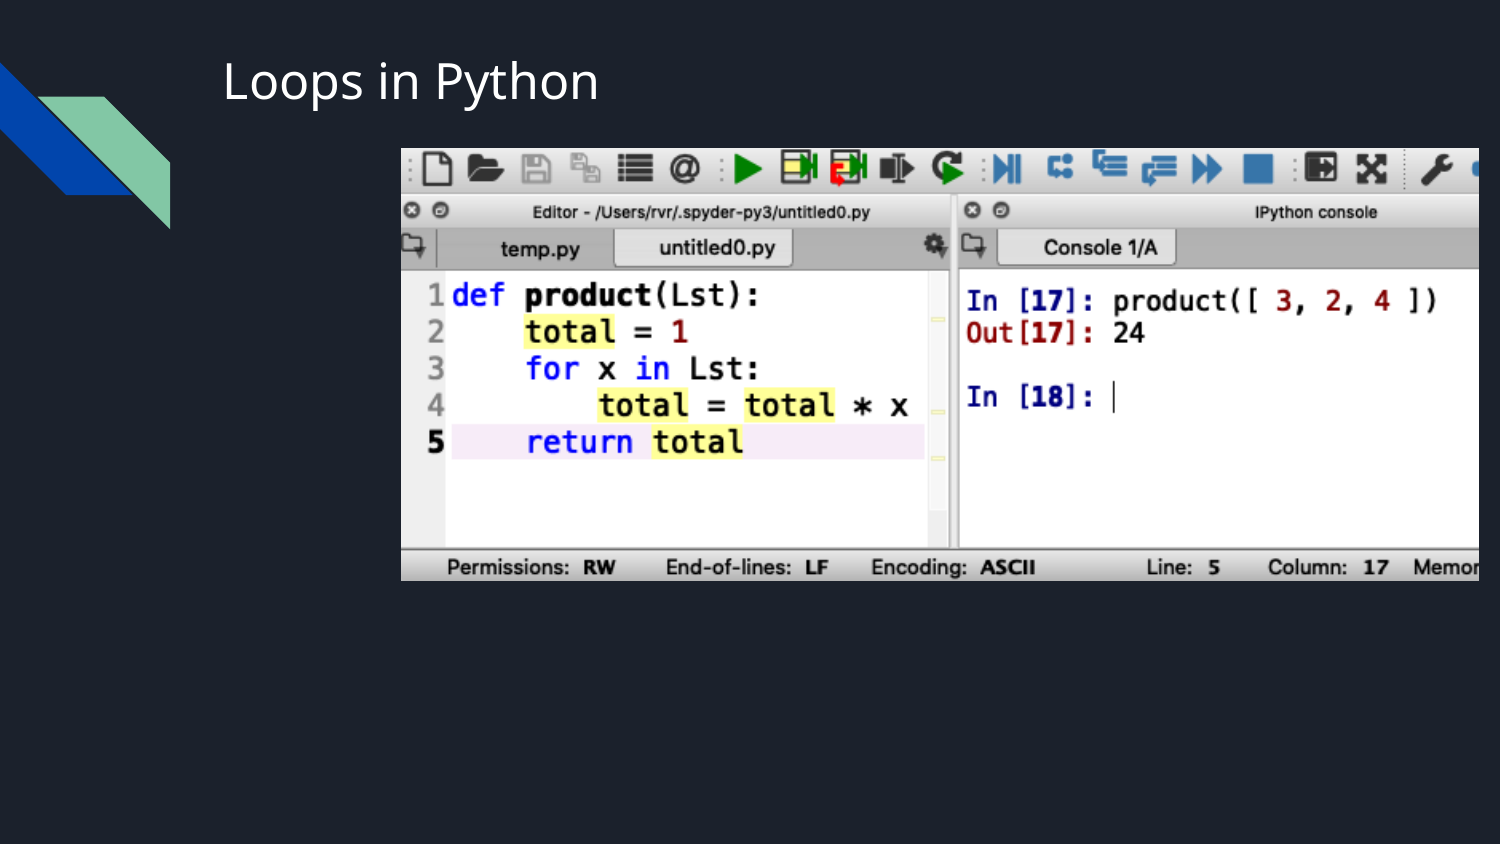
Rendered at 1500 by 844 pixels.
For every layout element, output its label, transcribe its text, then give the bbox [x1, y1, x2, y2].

picture [401, 148, 1479, 581]
title Loops in Python [207, 34, 1363, 149]
